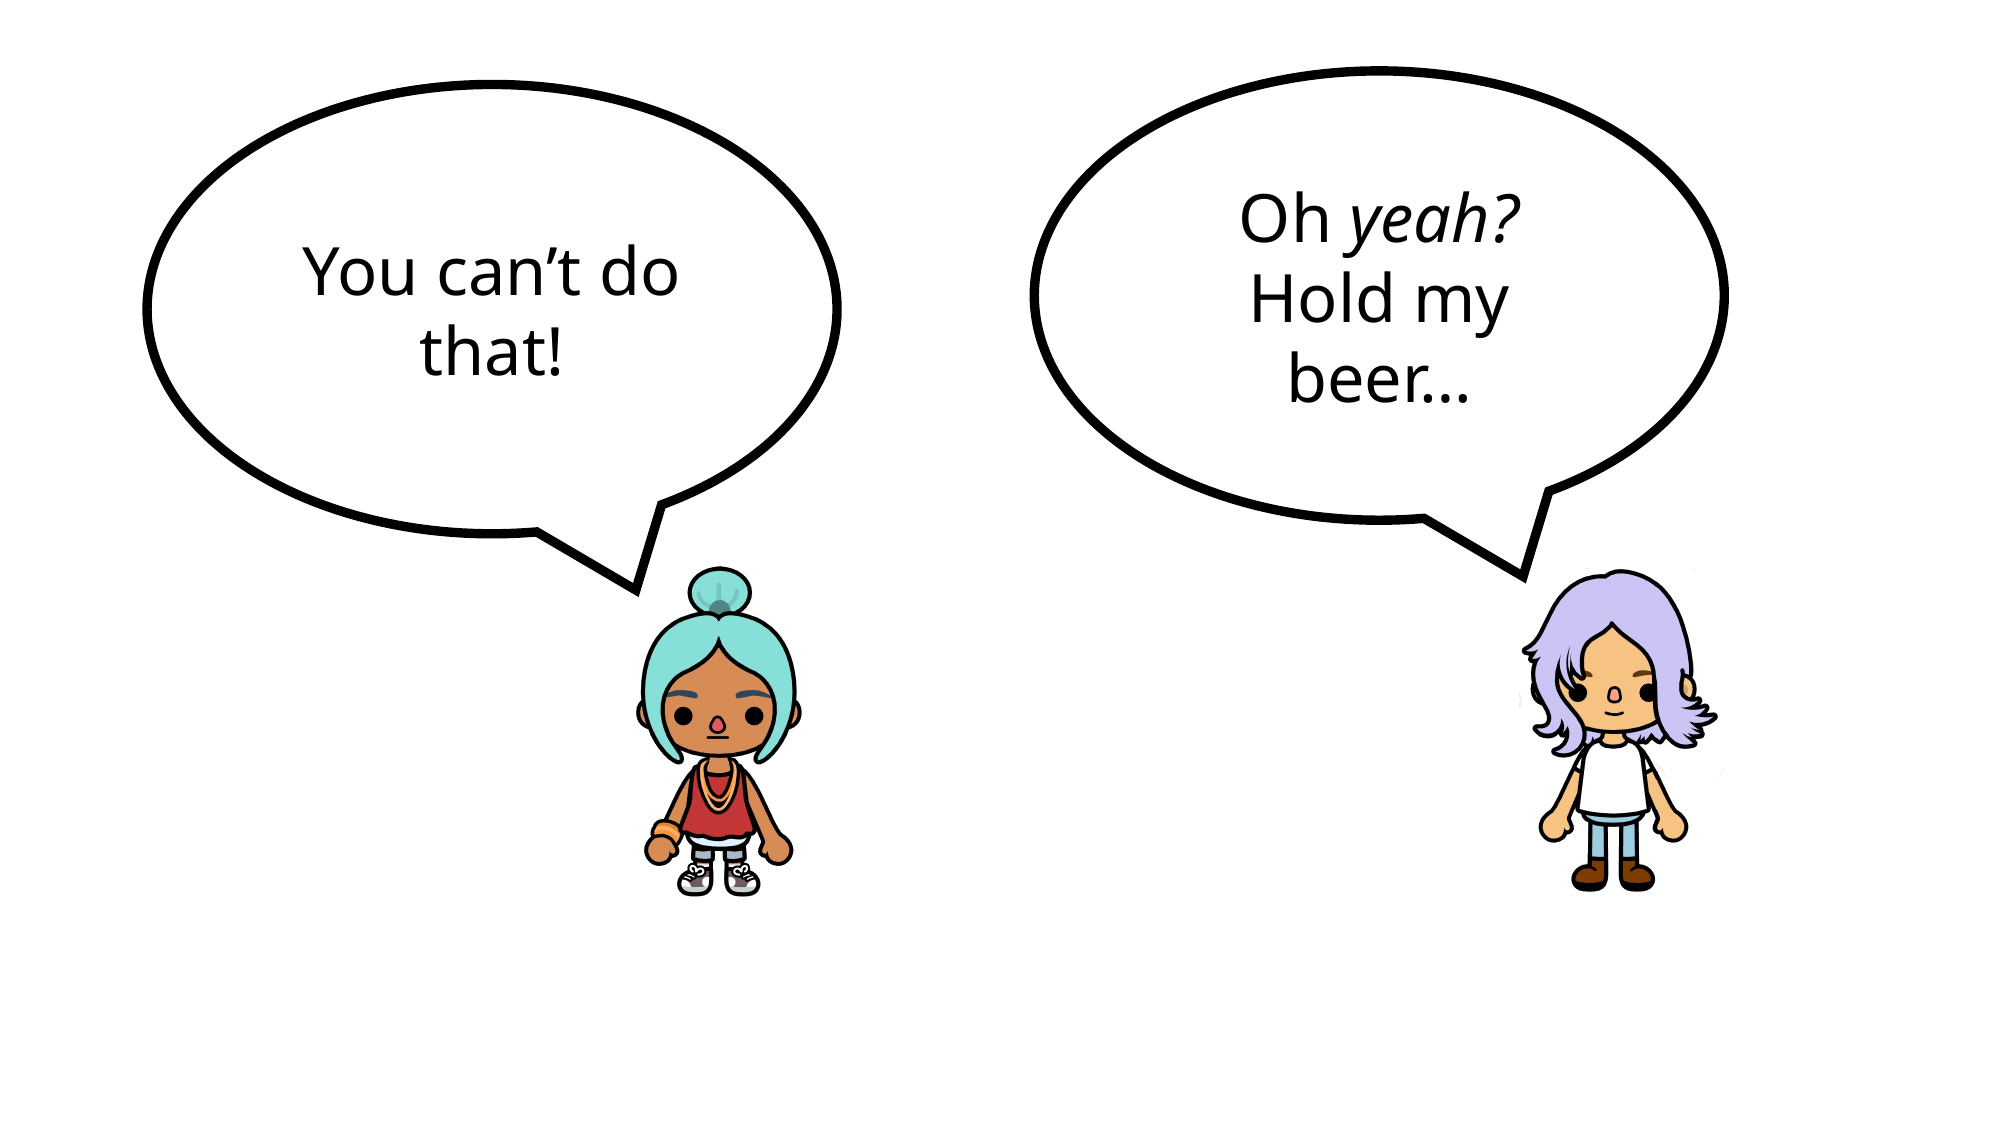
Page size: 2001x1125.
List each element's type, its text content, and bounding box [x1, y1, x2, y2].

text_box Oh yeah? Hold my beer… [1033, 69, 1726, 576]
text_box You can’t do that! [146, 83, 839, 591]
picture [1519, 568, 1725, 903]
picture [635, 566, 802, 903]
